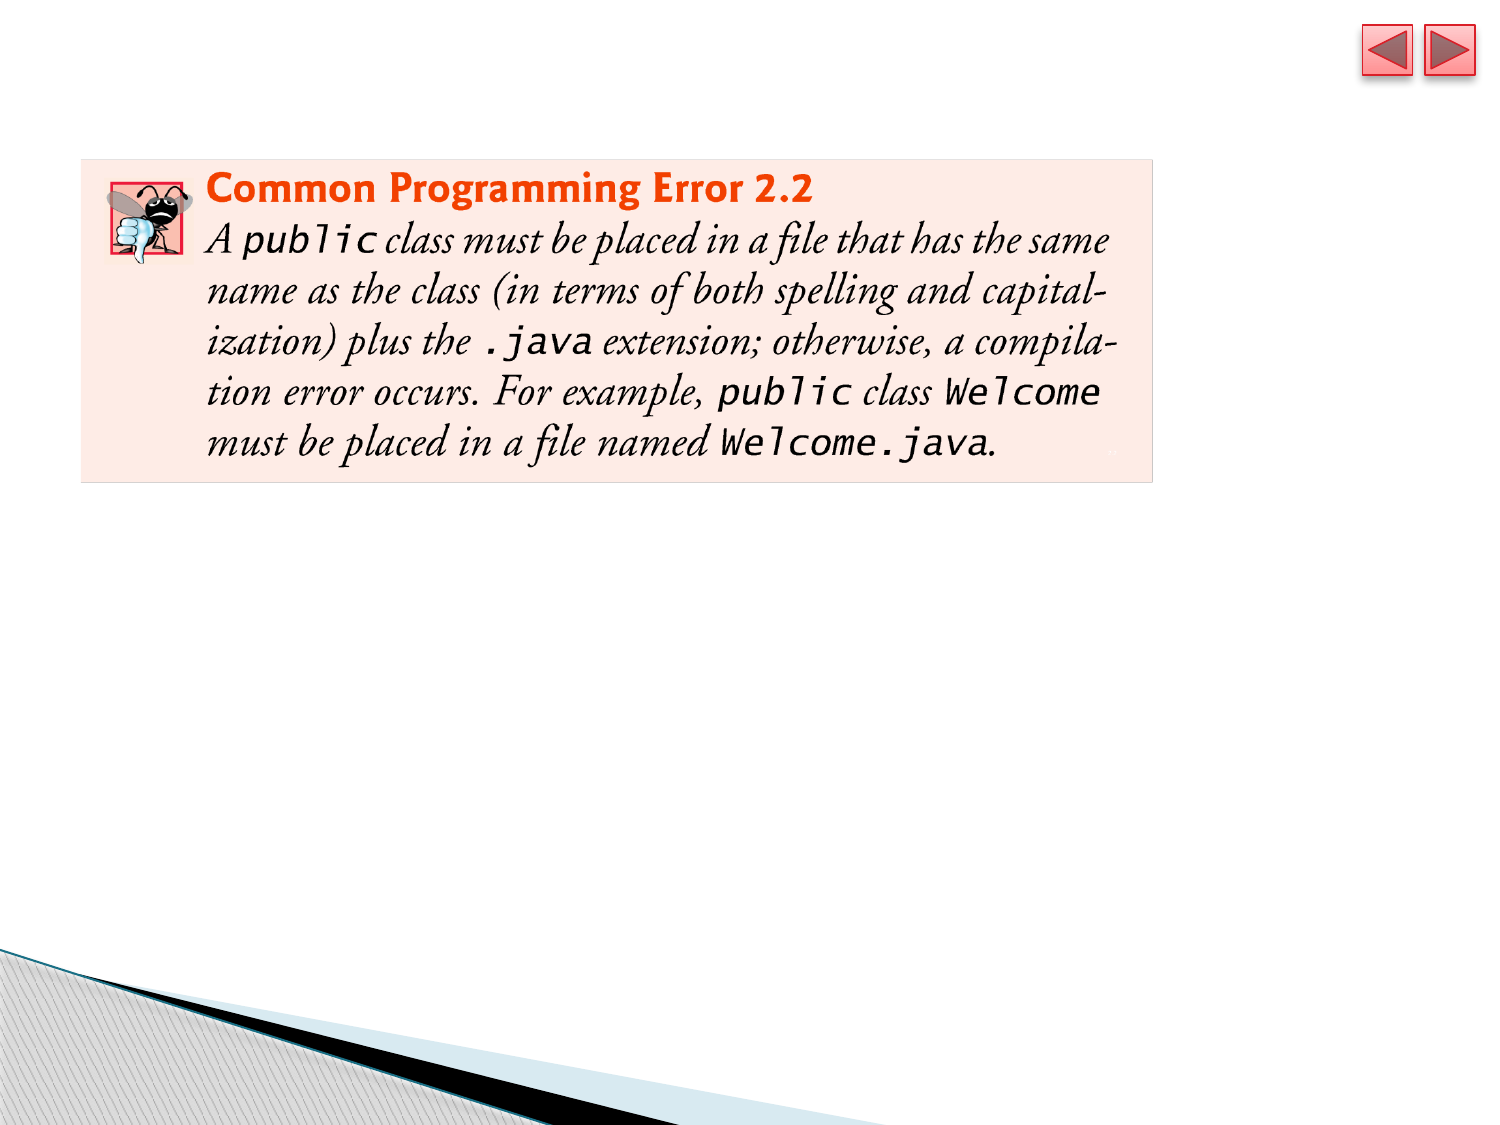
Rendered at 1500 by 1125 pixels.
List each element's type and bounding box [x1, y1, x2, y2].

picture [0, 106, 1500, 1018]
